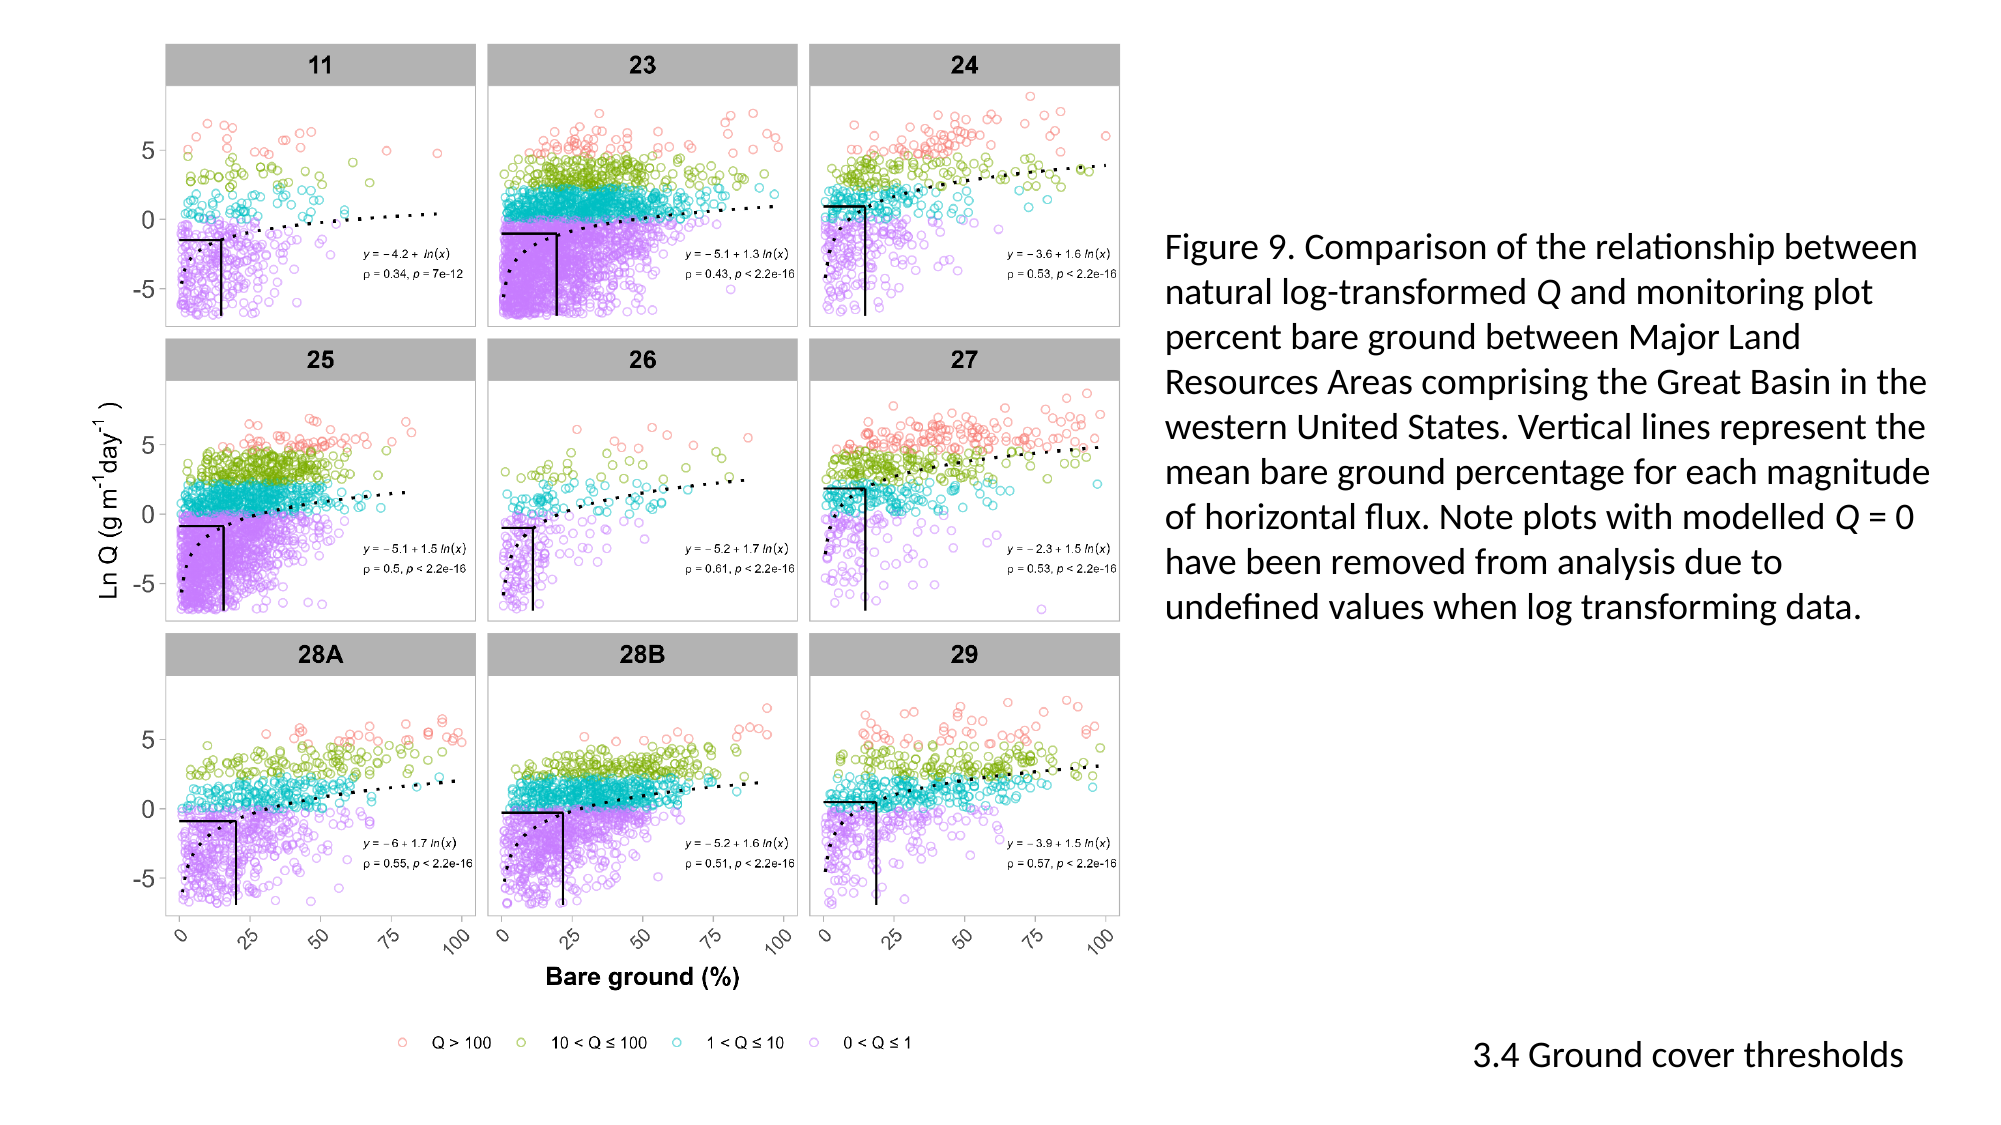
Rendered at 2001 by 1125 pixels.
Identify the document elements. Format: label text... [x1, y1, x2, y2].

picture [80, 32, 1131, 1083]
text_box Figure 9. Comparison of the relationship between natural log-transformed Q and monitoring plot percent bare ground between Major Land Resources Areas comprising the Great Basin in the western United States. Vertical lines represent the mean bare ground percentage for each magnitude of horizontal flux. Note plots with modelled Q = 0 have been removed from analysis due to undefined values when log transforming data. [1149, 214, 1950, 680]
text_box 3.4 Ground cover thresholds [1410, 1022, 1966, 1082]
